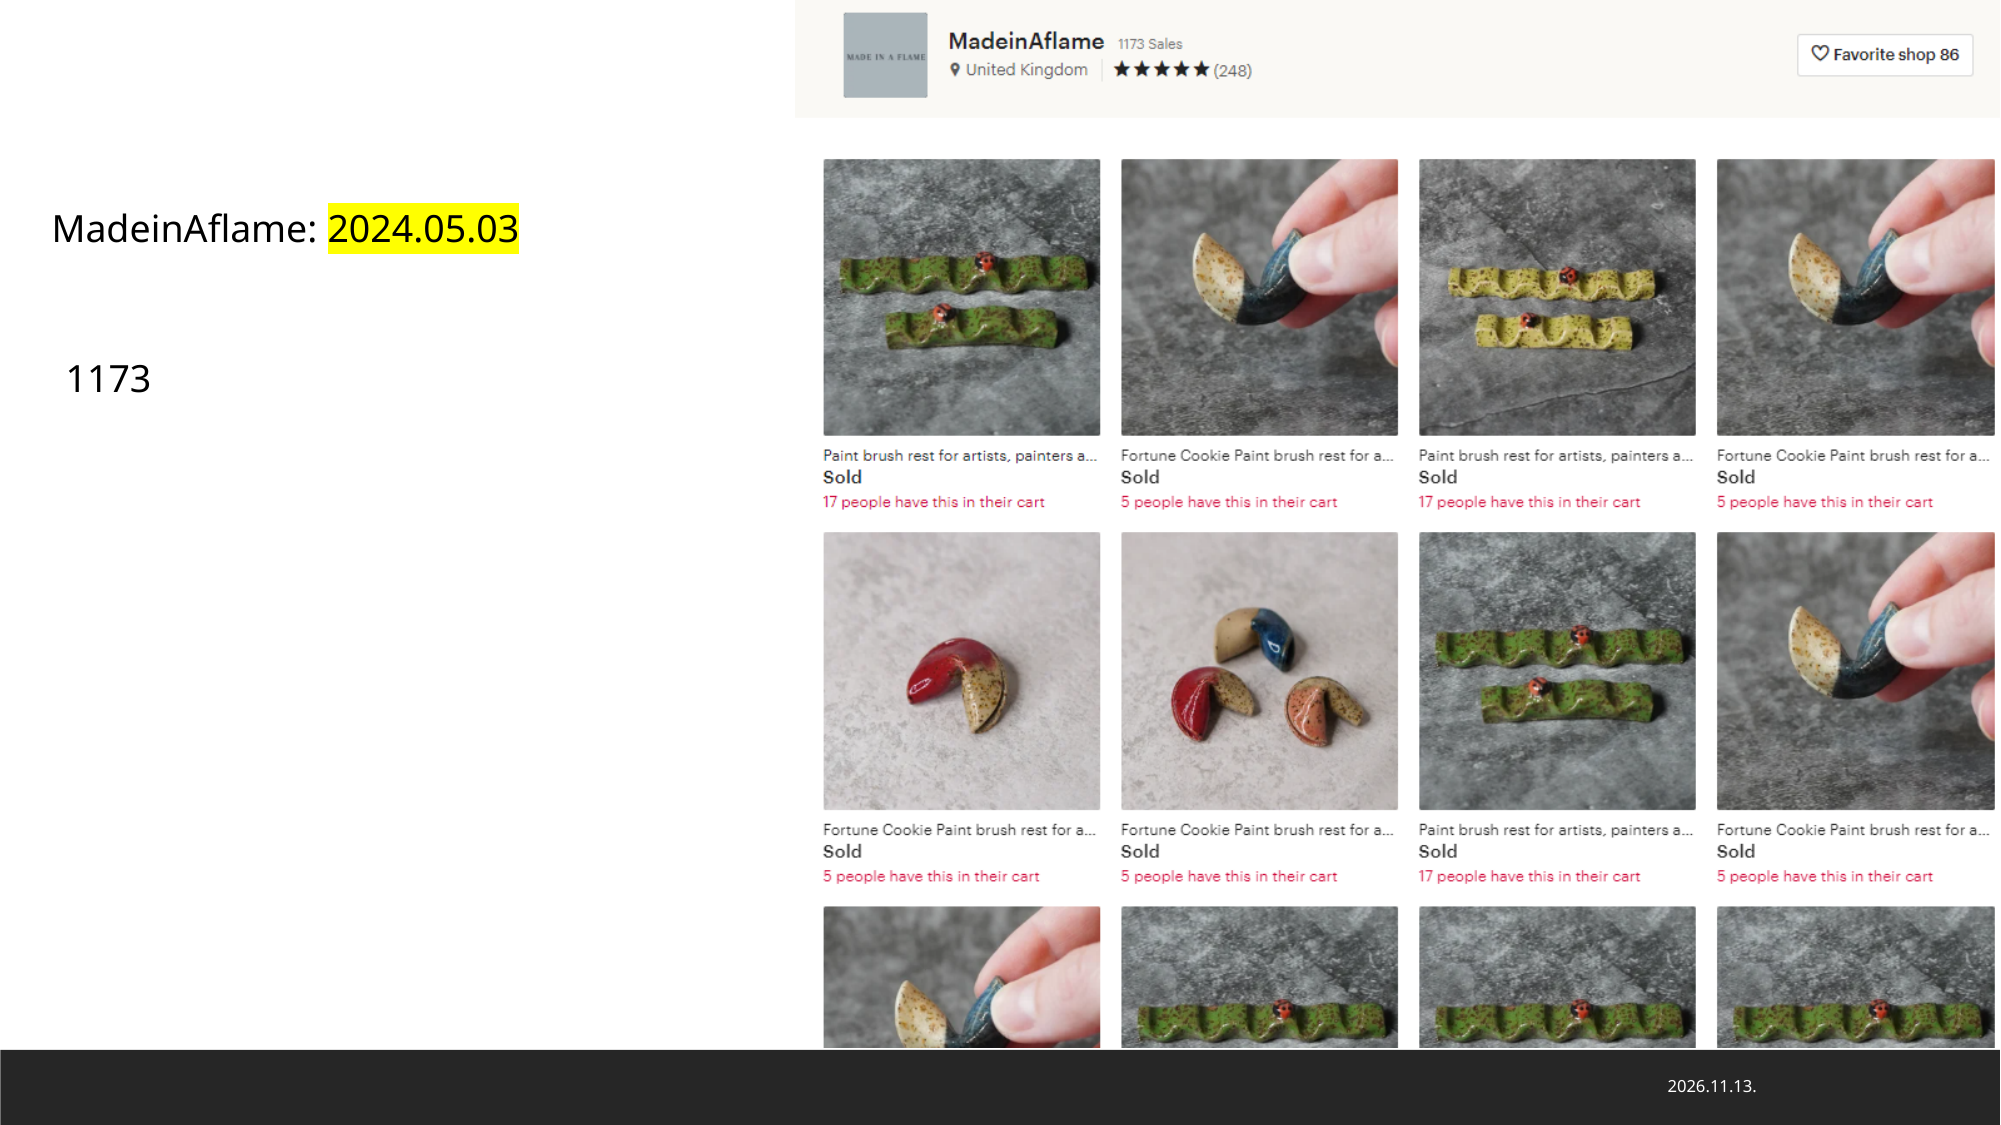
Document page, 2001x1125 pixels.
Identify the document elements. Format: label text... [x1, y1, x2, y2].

slide_number 2024. 05. 03. [1348, 1057, 1773, 1118]
text_box 1173 [50, 348, 167, 408]
text_box MadeinAflame: 2024.05.03 [36, 198, 535, 258]
picture [794, 0, 2000, 1049]
